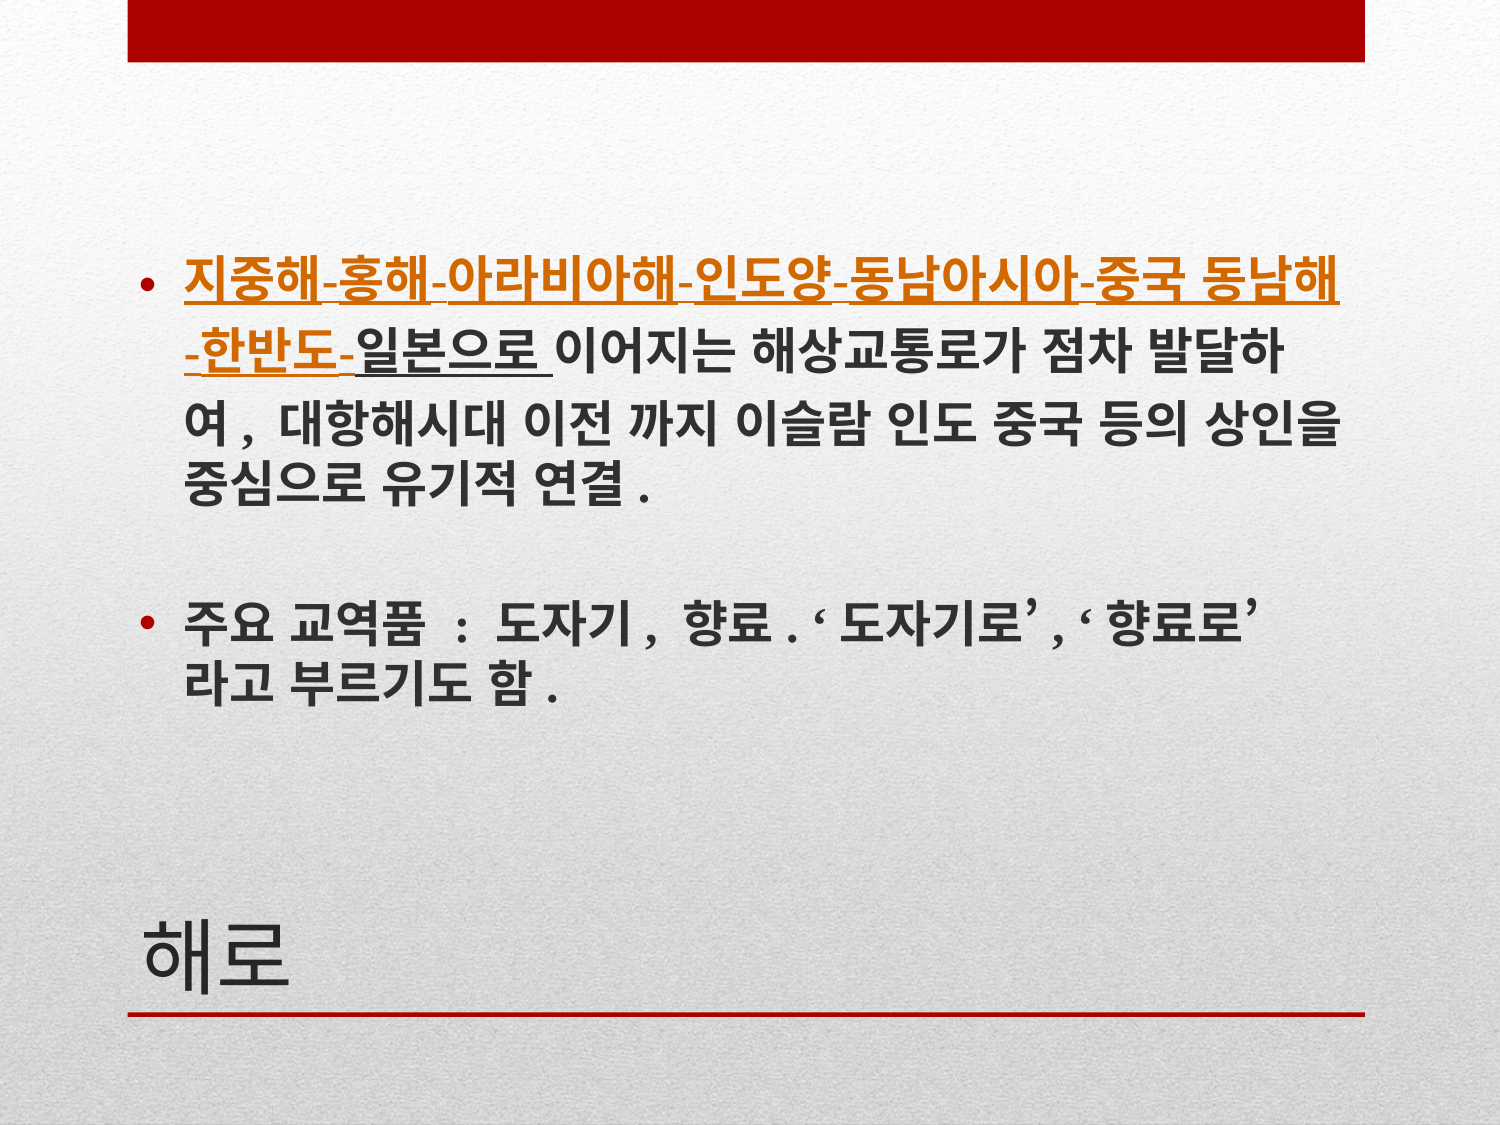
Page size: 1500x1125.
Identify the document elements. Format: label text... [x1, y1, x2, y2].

list 지중해-홍해-아라비아해-인도양-동남아시아-중국 동남해-한반도-일본으로 이어지는 해상교통로가 점차 발달하여, 대항해시대 이전 까지 이슬람 인도 중국 등의 상인을 중심으로 유기적 연결. 주요 교역품 : 도자기, 향료. ‘도자기로’, ‘향료로’라고 부르기도 함. [123, 196, 1362, 834]
title 해로 [125, 846, 1238, 1013]
